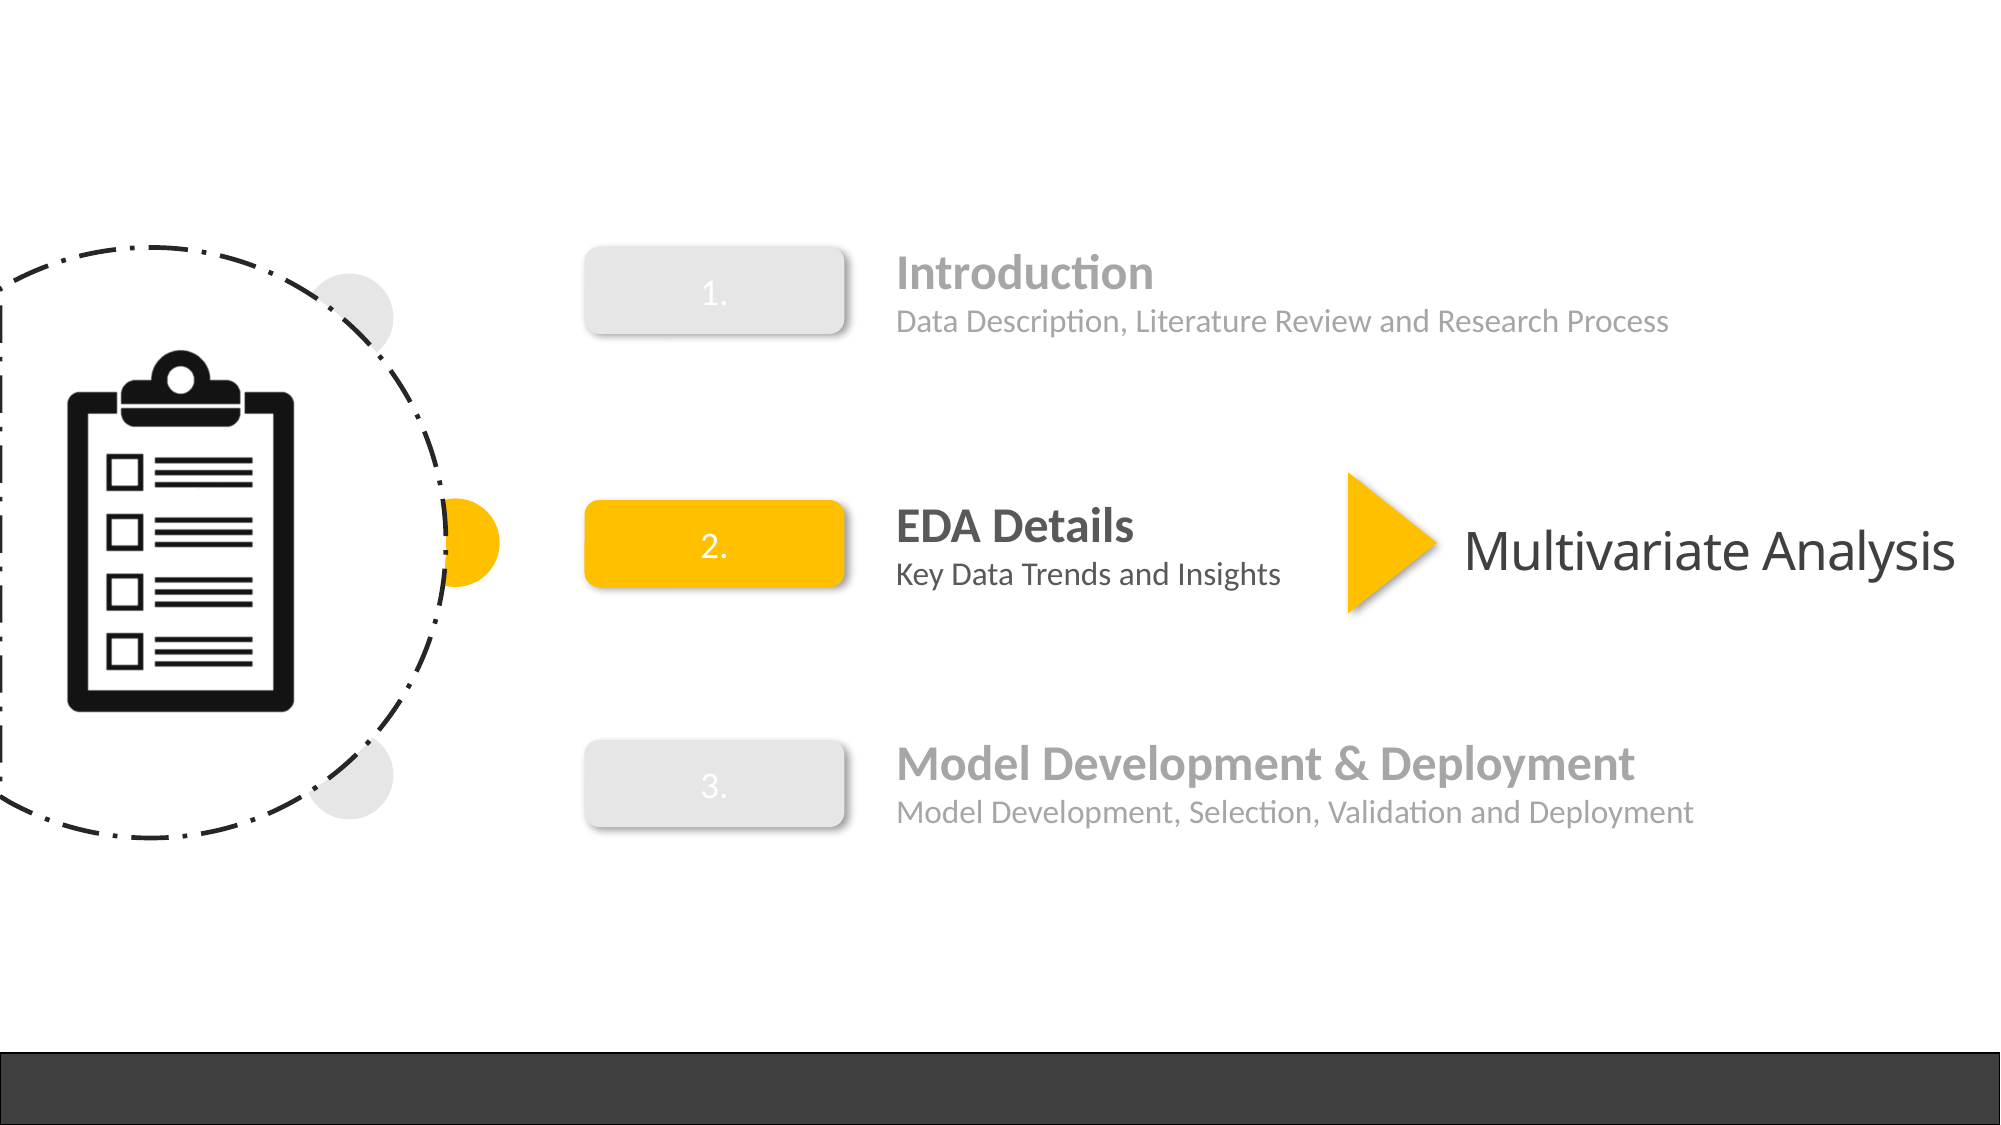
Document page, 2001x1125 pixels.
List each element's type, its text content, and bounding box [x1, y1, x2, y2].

text_box [0, 1052, 2000, 1125]
text_box [0, 359, 447, 840]
text_box Model Development & Deployment Model Development, Selection, Validation and Deployment [881, 722, 1743, 838]
text_box 3. [583, 738, 846, 829]
text_box Multivariate Analysis [1448, 517, 1975, 591]
picture [0, 330, 382, 724]
text_box 1. [583, 245, 846, 335]
text_box [443, 497, 501, 589]
text_box [1347, 470, 1439, 616]
text_box [0, 246, 357, 330]
text_box Introduction Data Description, Literature Review and Research Process [881, 232, 1743, 347]
text_box [311, 272, 395, 349]
text_box [307, 738, 395, 821]
text_box EDA Details Key Data Trends and Insights [881, 485, 1346, 600]
text_box 2. [583, 498, 846, 589]
text_box EDA Details Key Data Trends and Insights [1375, 485, 1743, 600]
